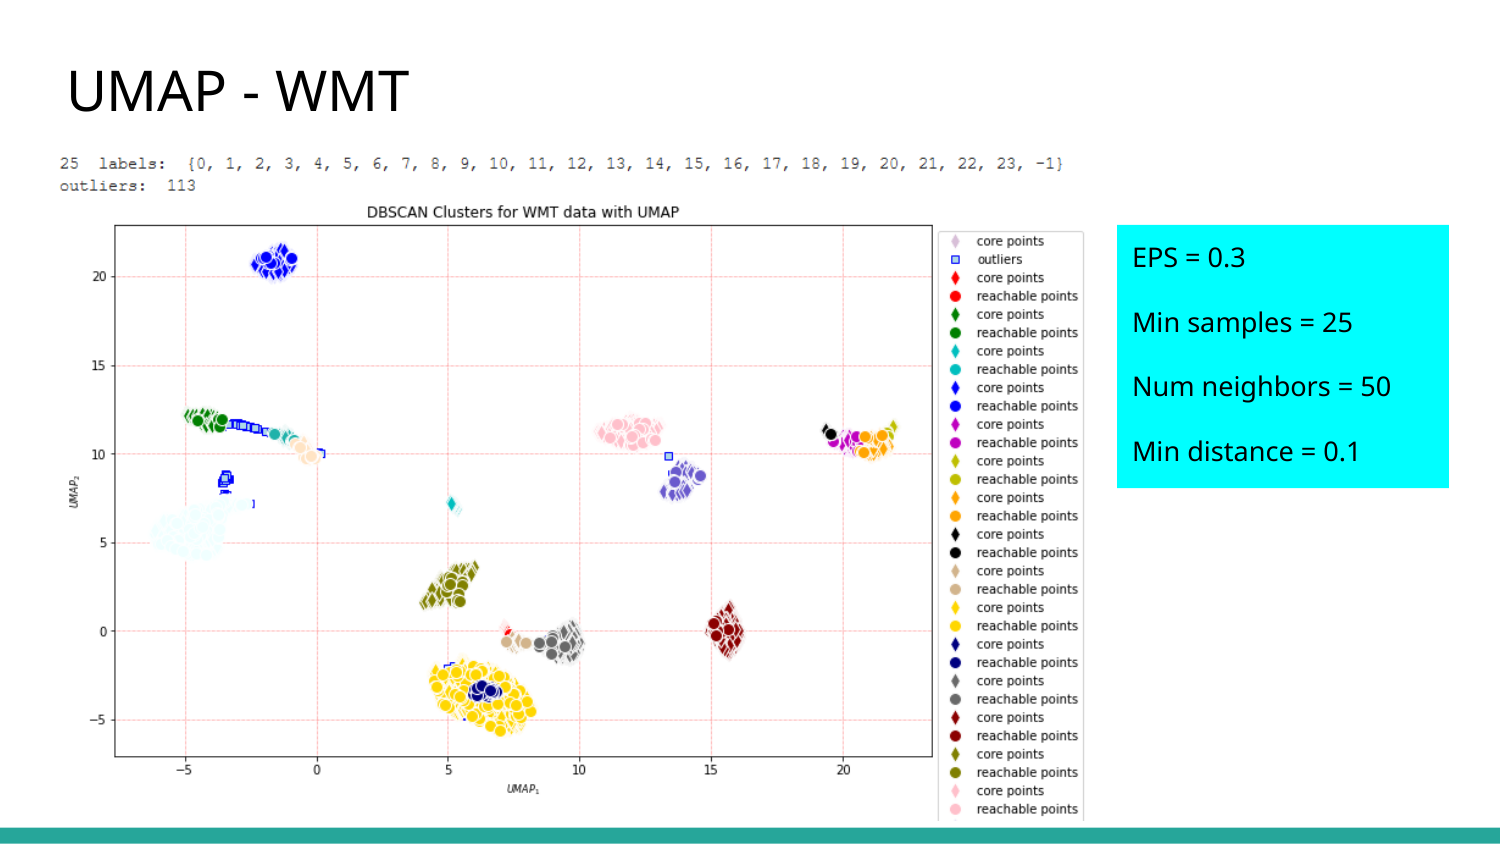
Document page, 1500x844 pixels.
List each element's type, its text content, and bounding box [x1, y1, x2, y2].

title UMAP - WMT [51, 40, 1449, 141]
picture [50, 147, 1095, 821]
text_box EPS = 0.3 Min samples = 25 Num neighbors = 50 Min distance = 0.1 [1117, 224, 1449, 489]
